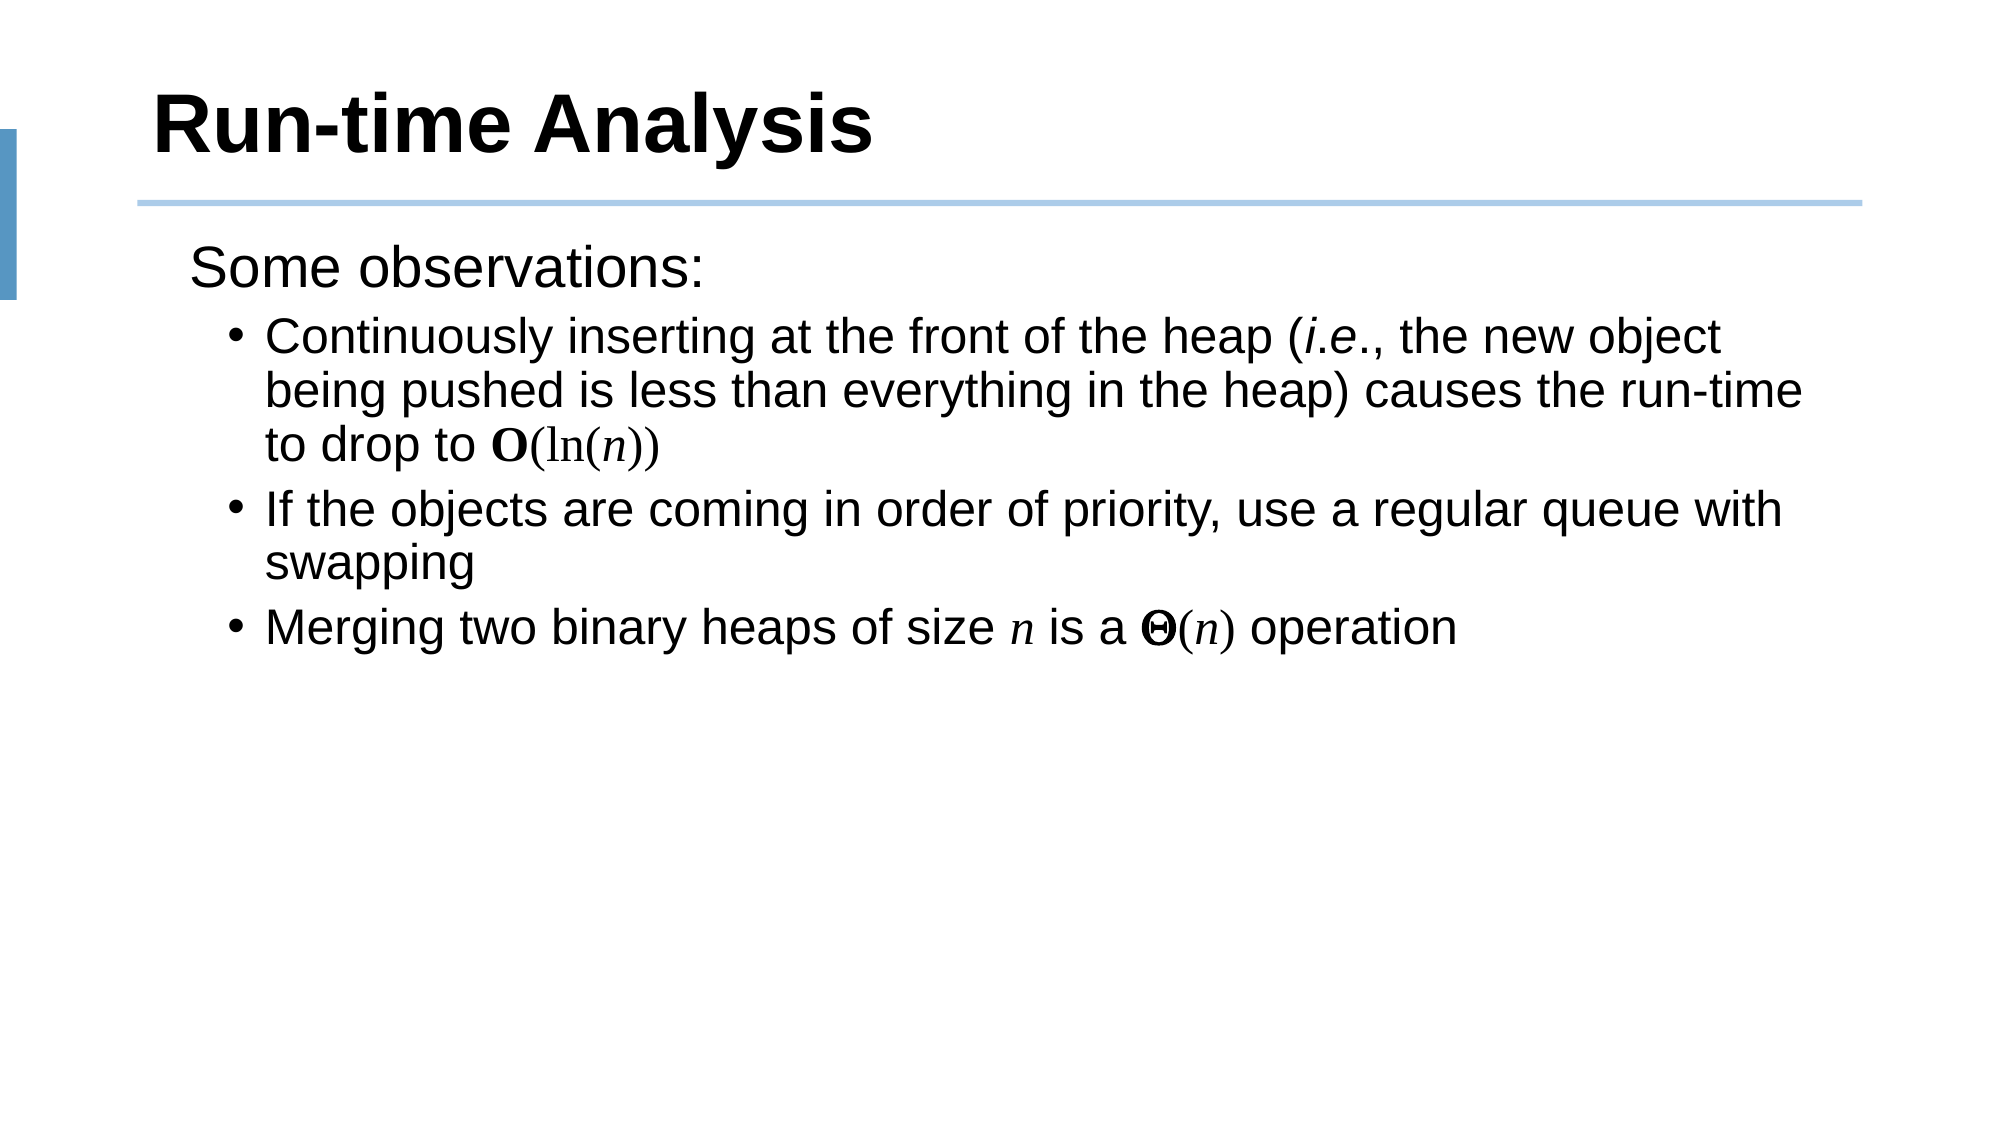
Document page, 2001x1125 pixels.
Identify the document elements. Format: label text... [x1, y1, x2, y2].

list Some observations: Continuously inserting at the front of the heap (i.e., the new object being pushed is less than everything in the heap) causes the run-time to drop to O(ln(n)) If the objects are coming in order of priority, use a regular queue with swapping Merging two binary heaps of size n is a Q(n) operation [137, 229, 1863, 1014]
title Run-time Analysis [137, 42, 1863, 208]
